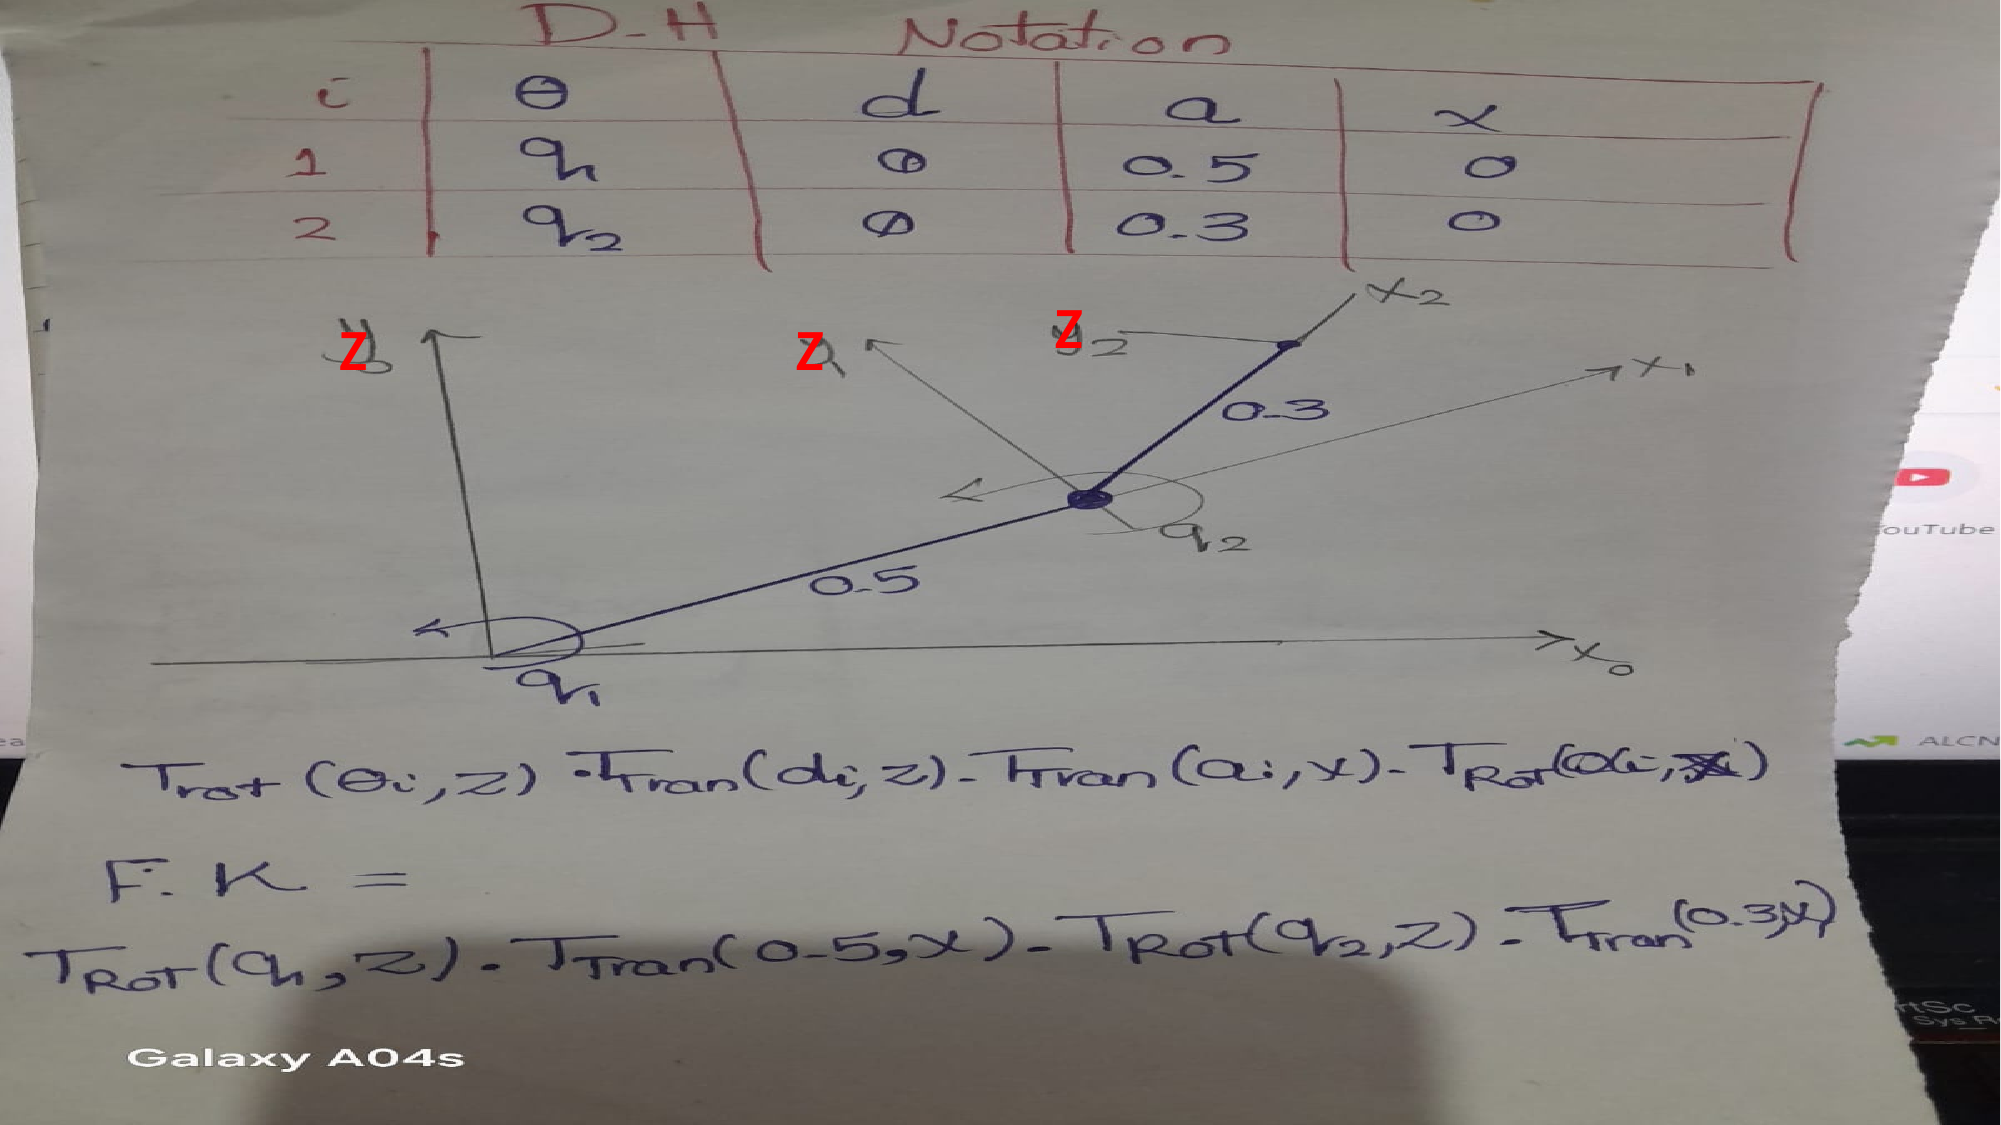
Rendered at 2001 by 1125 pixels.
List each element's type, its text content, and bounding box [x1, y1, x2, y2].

picture [0, 0, 2001, 1125]
text_box Z [324, 305, 409, 390]
text_box Z [781, 305, 866, 390]
text_box Z [1040, 282, 1124, 368]
